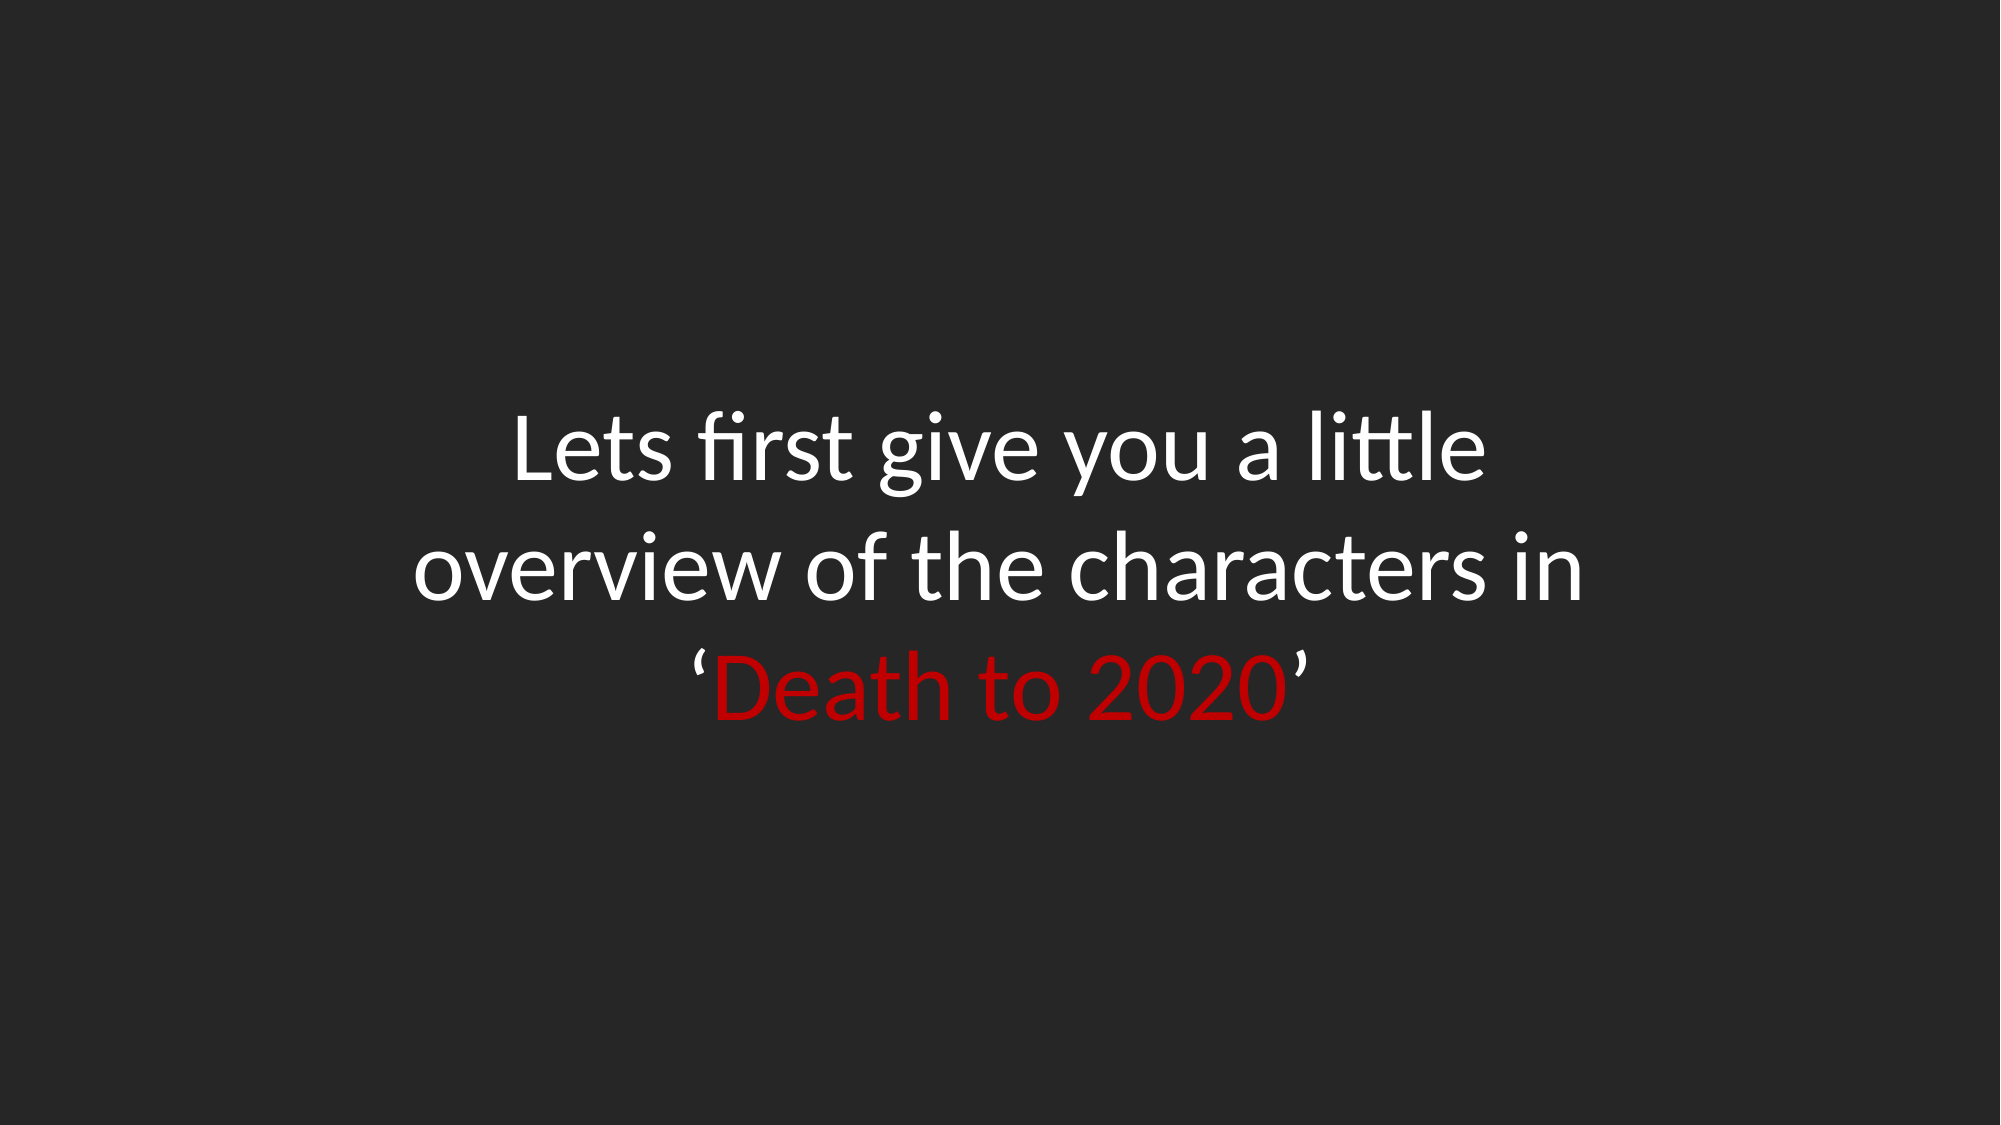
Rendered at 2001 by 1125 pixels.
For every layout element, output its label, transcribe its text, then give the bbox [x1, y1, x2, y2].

text_box Lets first give you a little overview of the characters in ‘Death to 2020’ [305, 373, 1695, 748]
